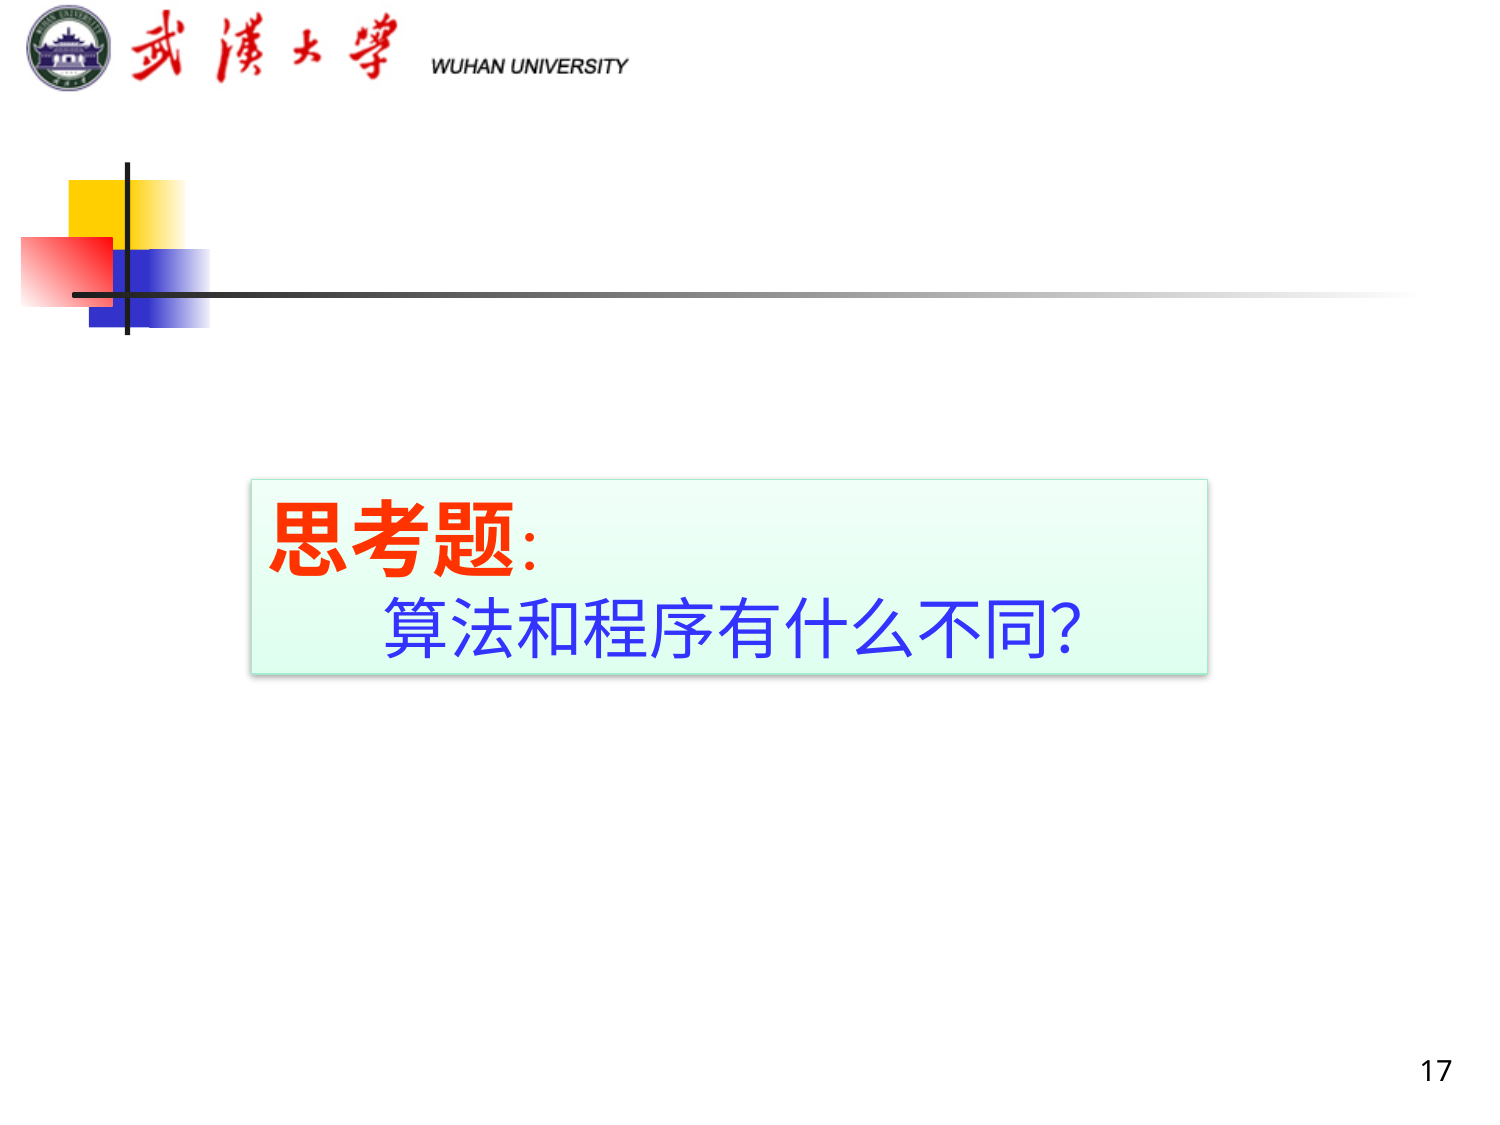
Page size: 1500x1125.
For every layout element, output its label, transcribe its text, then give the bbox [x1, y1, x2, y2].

text_box 思考题： 算法和程序有什么不同？ [251, 479, 1208, 675]
picture [0, 0, 643, 93]
slide_number 17 [1155, 1024, 1468, 1100]
text_box [716, 595, 767, 646]
